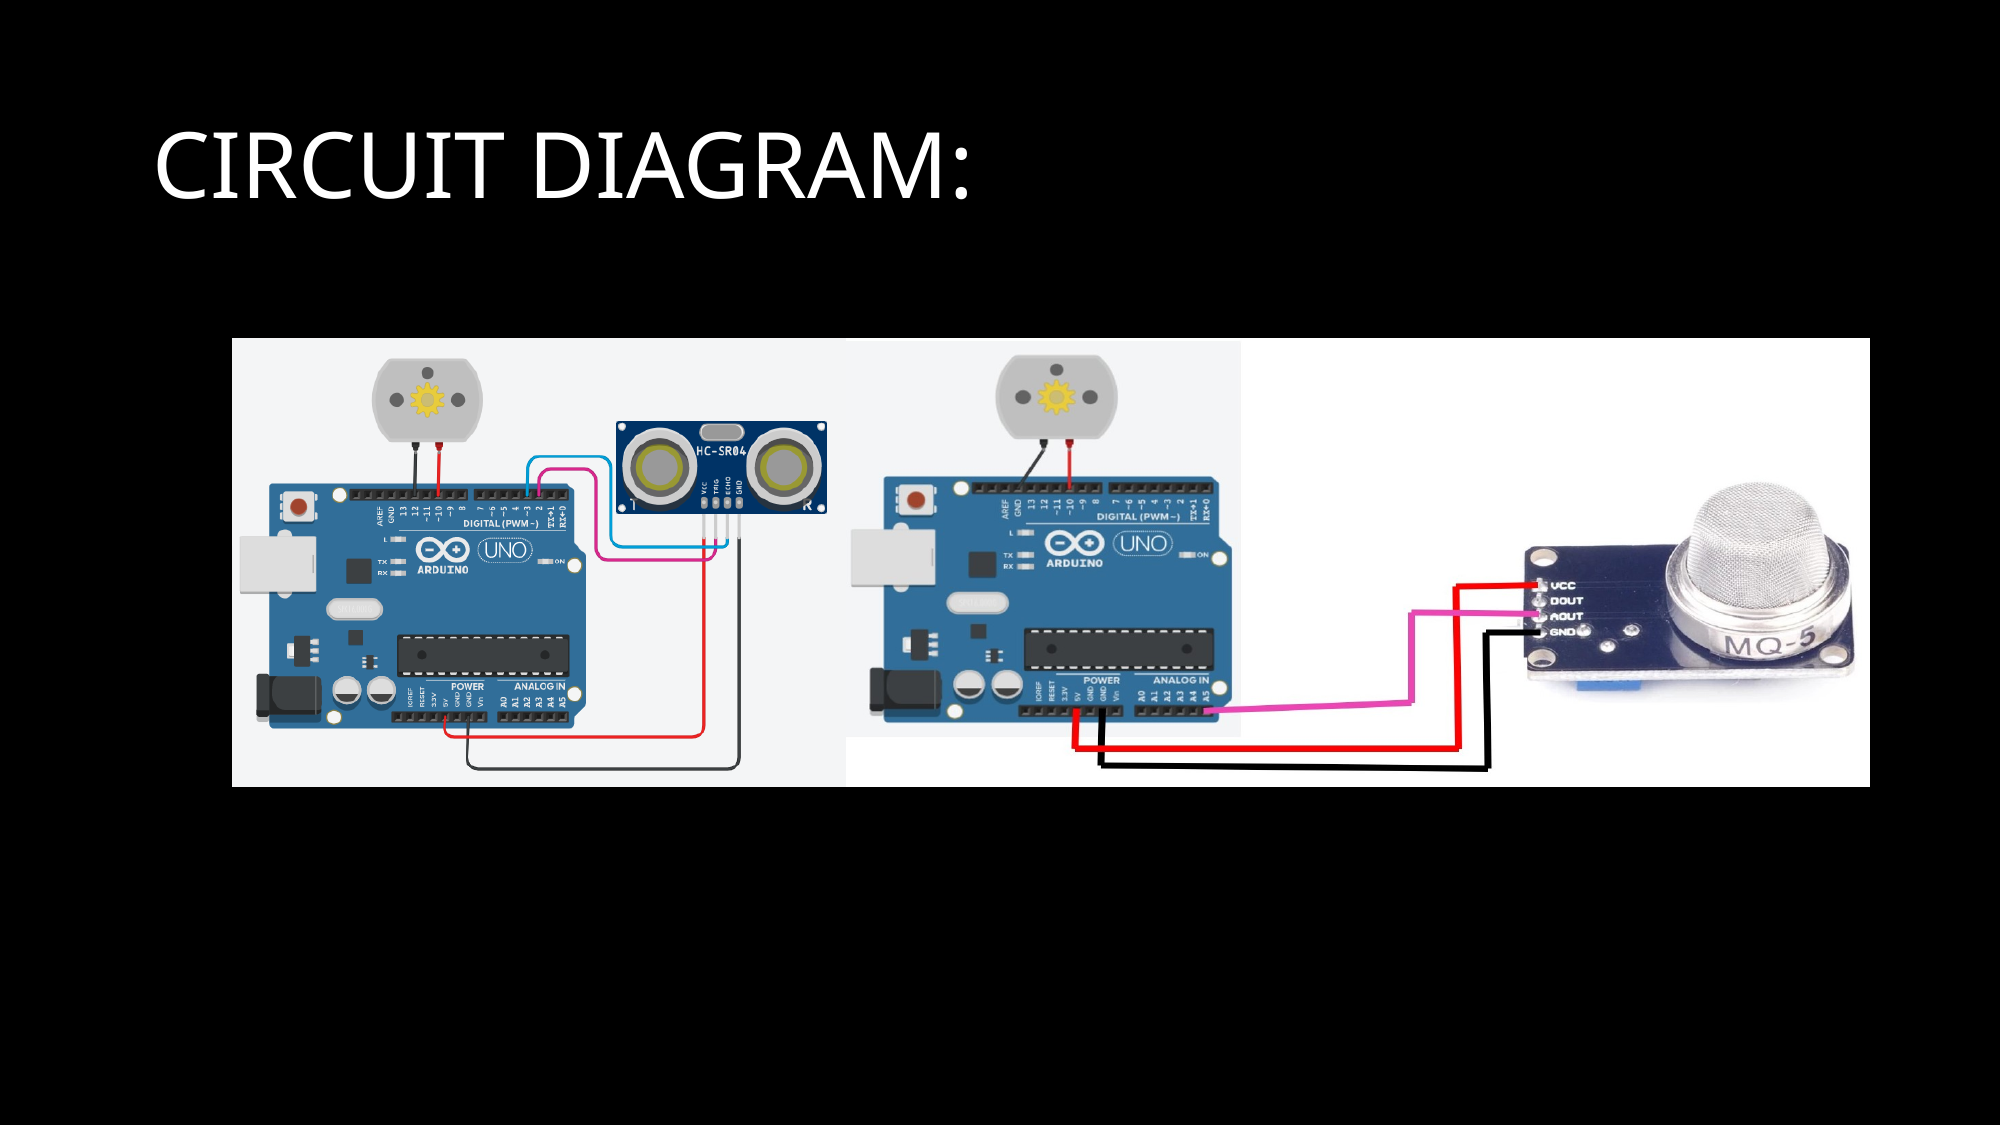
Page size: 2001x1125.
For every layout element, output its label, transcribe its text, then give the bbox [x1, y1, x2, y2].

picture [232, 338, 1870, 787]
title CIRCUIT DIAGRAM: [137, 59, 1863, 278]
